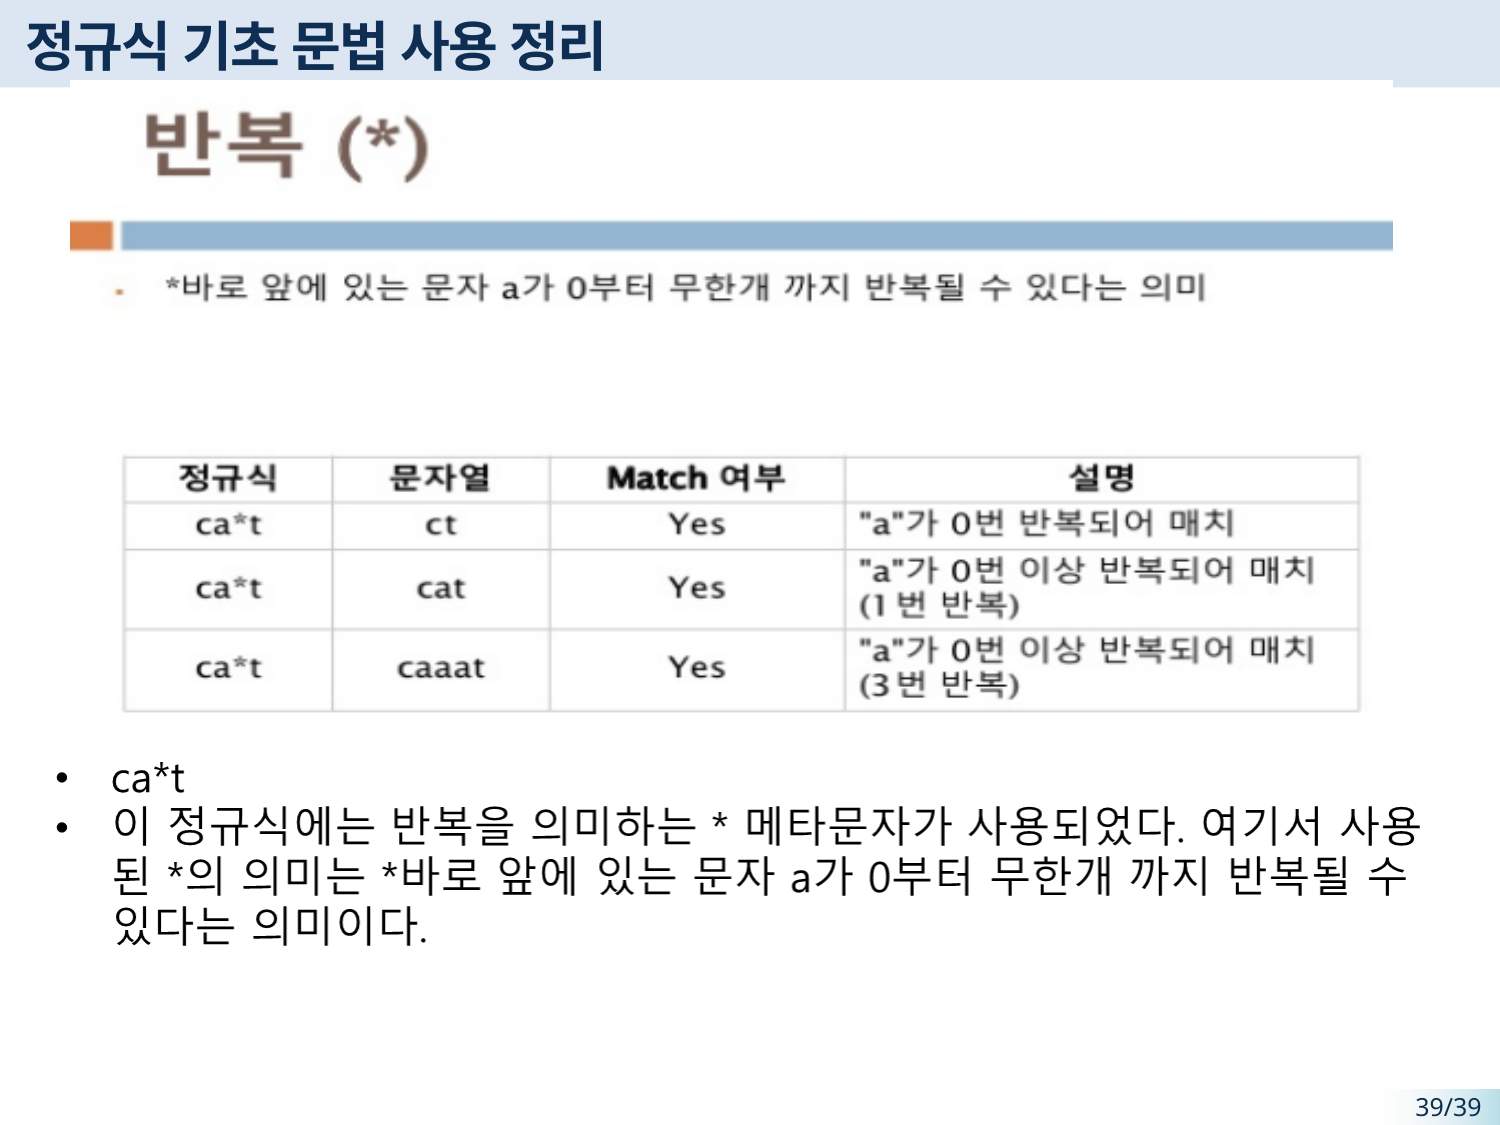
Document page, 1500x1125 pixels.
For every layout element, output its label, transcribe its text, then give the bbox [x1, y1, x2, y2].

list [70, 79, 1393, 736]
picture [30, 737, 1470, 978]
title 정규식 기초 문법 사용 정리 [10, 5, 1288, 84]
